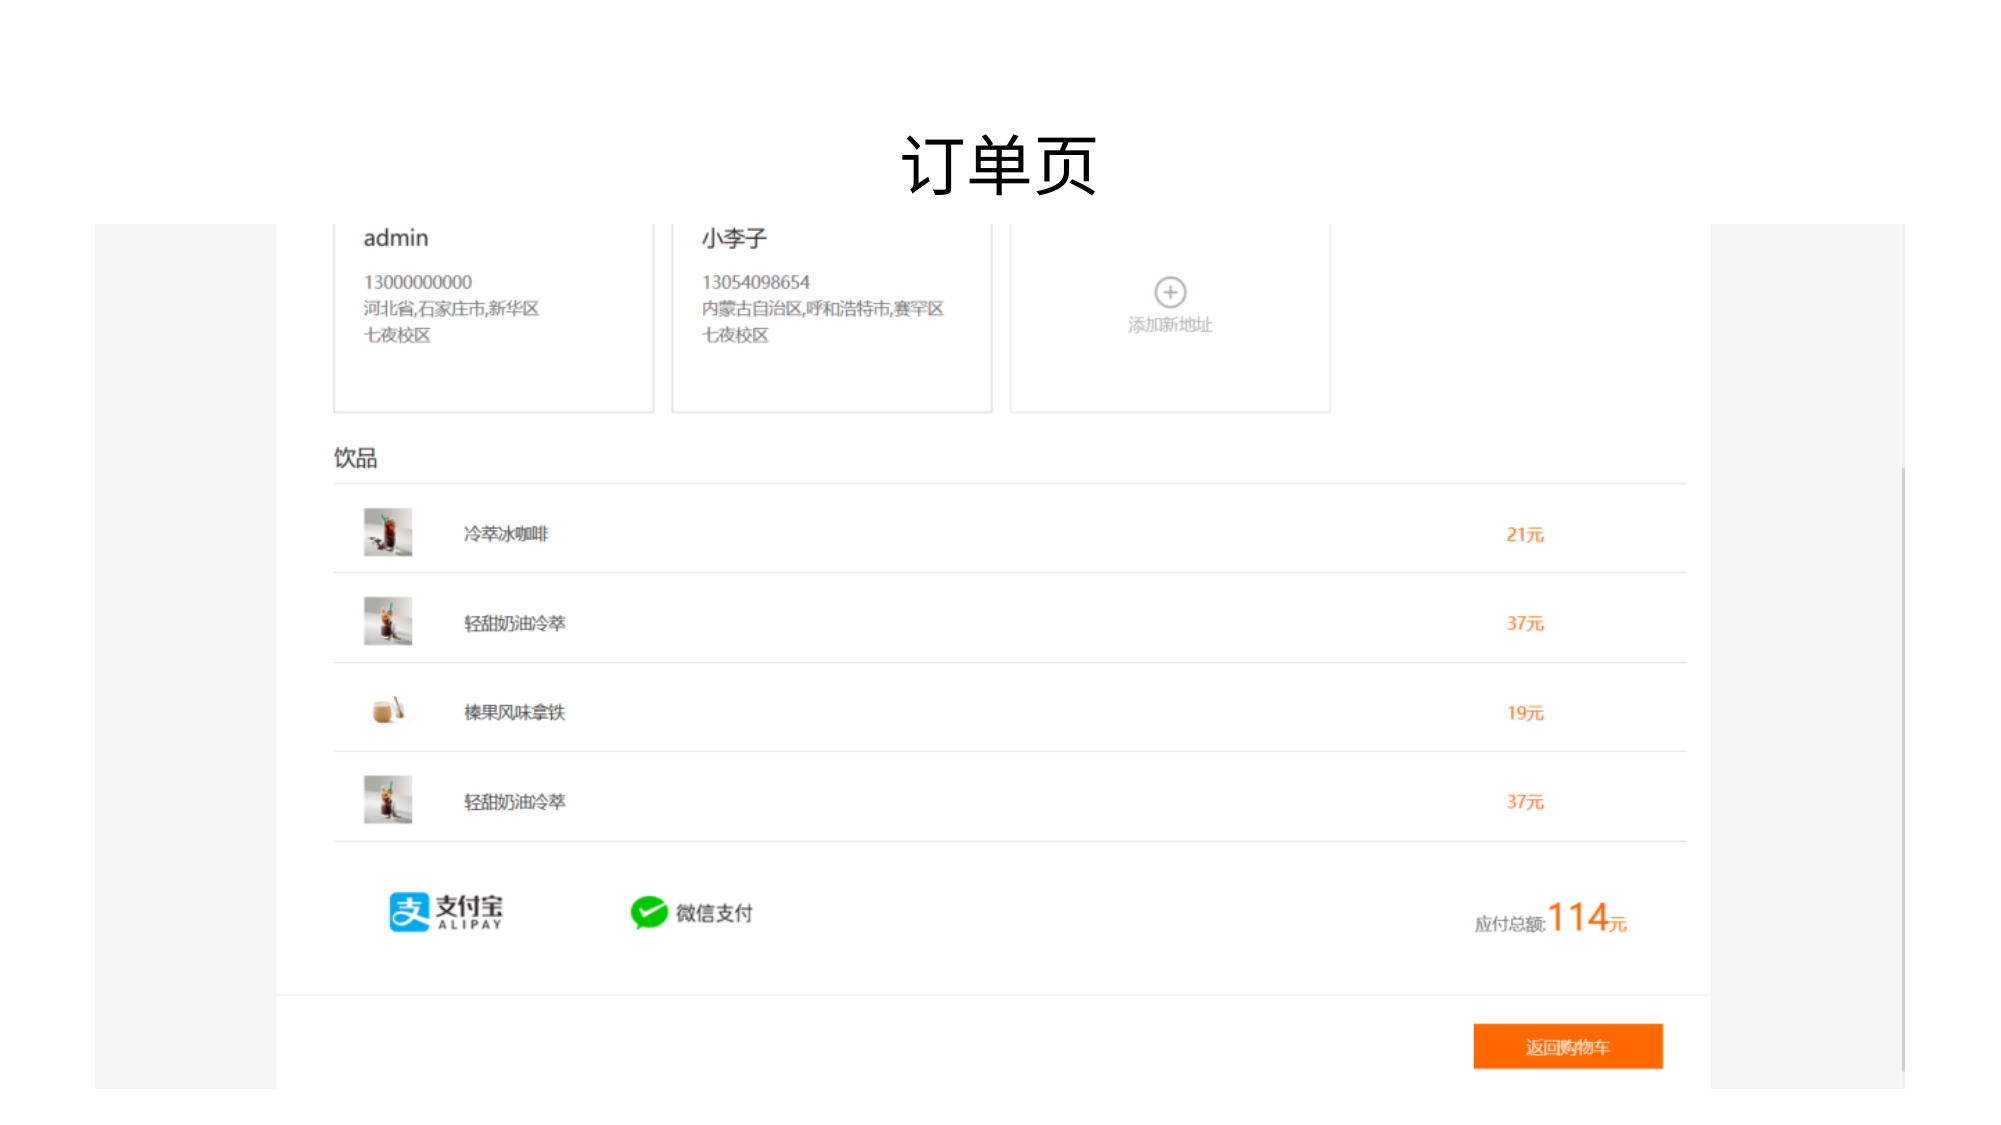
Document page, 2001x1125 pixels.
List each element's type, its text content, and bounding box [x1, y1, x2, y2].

picture [95, 224, 1905, 1089]
title 订单页 [137, 59, 1863, 224]
